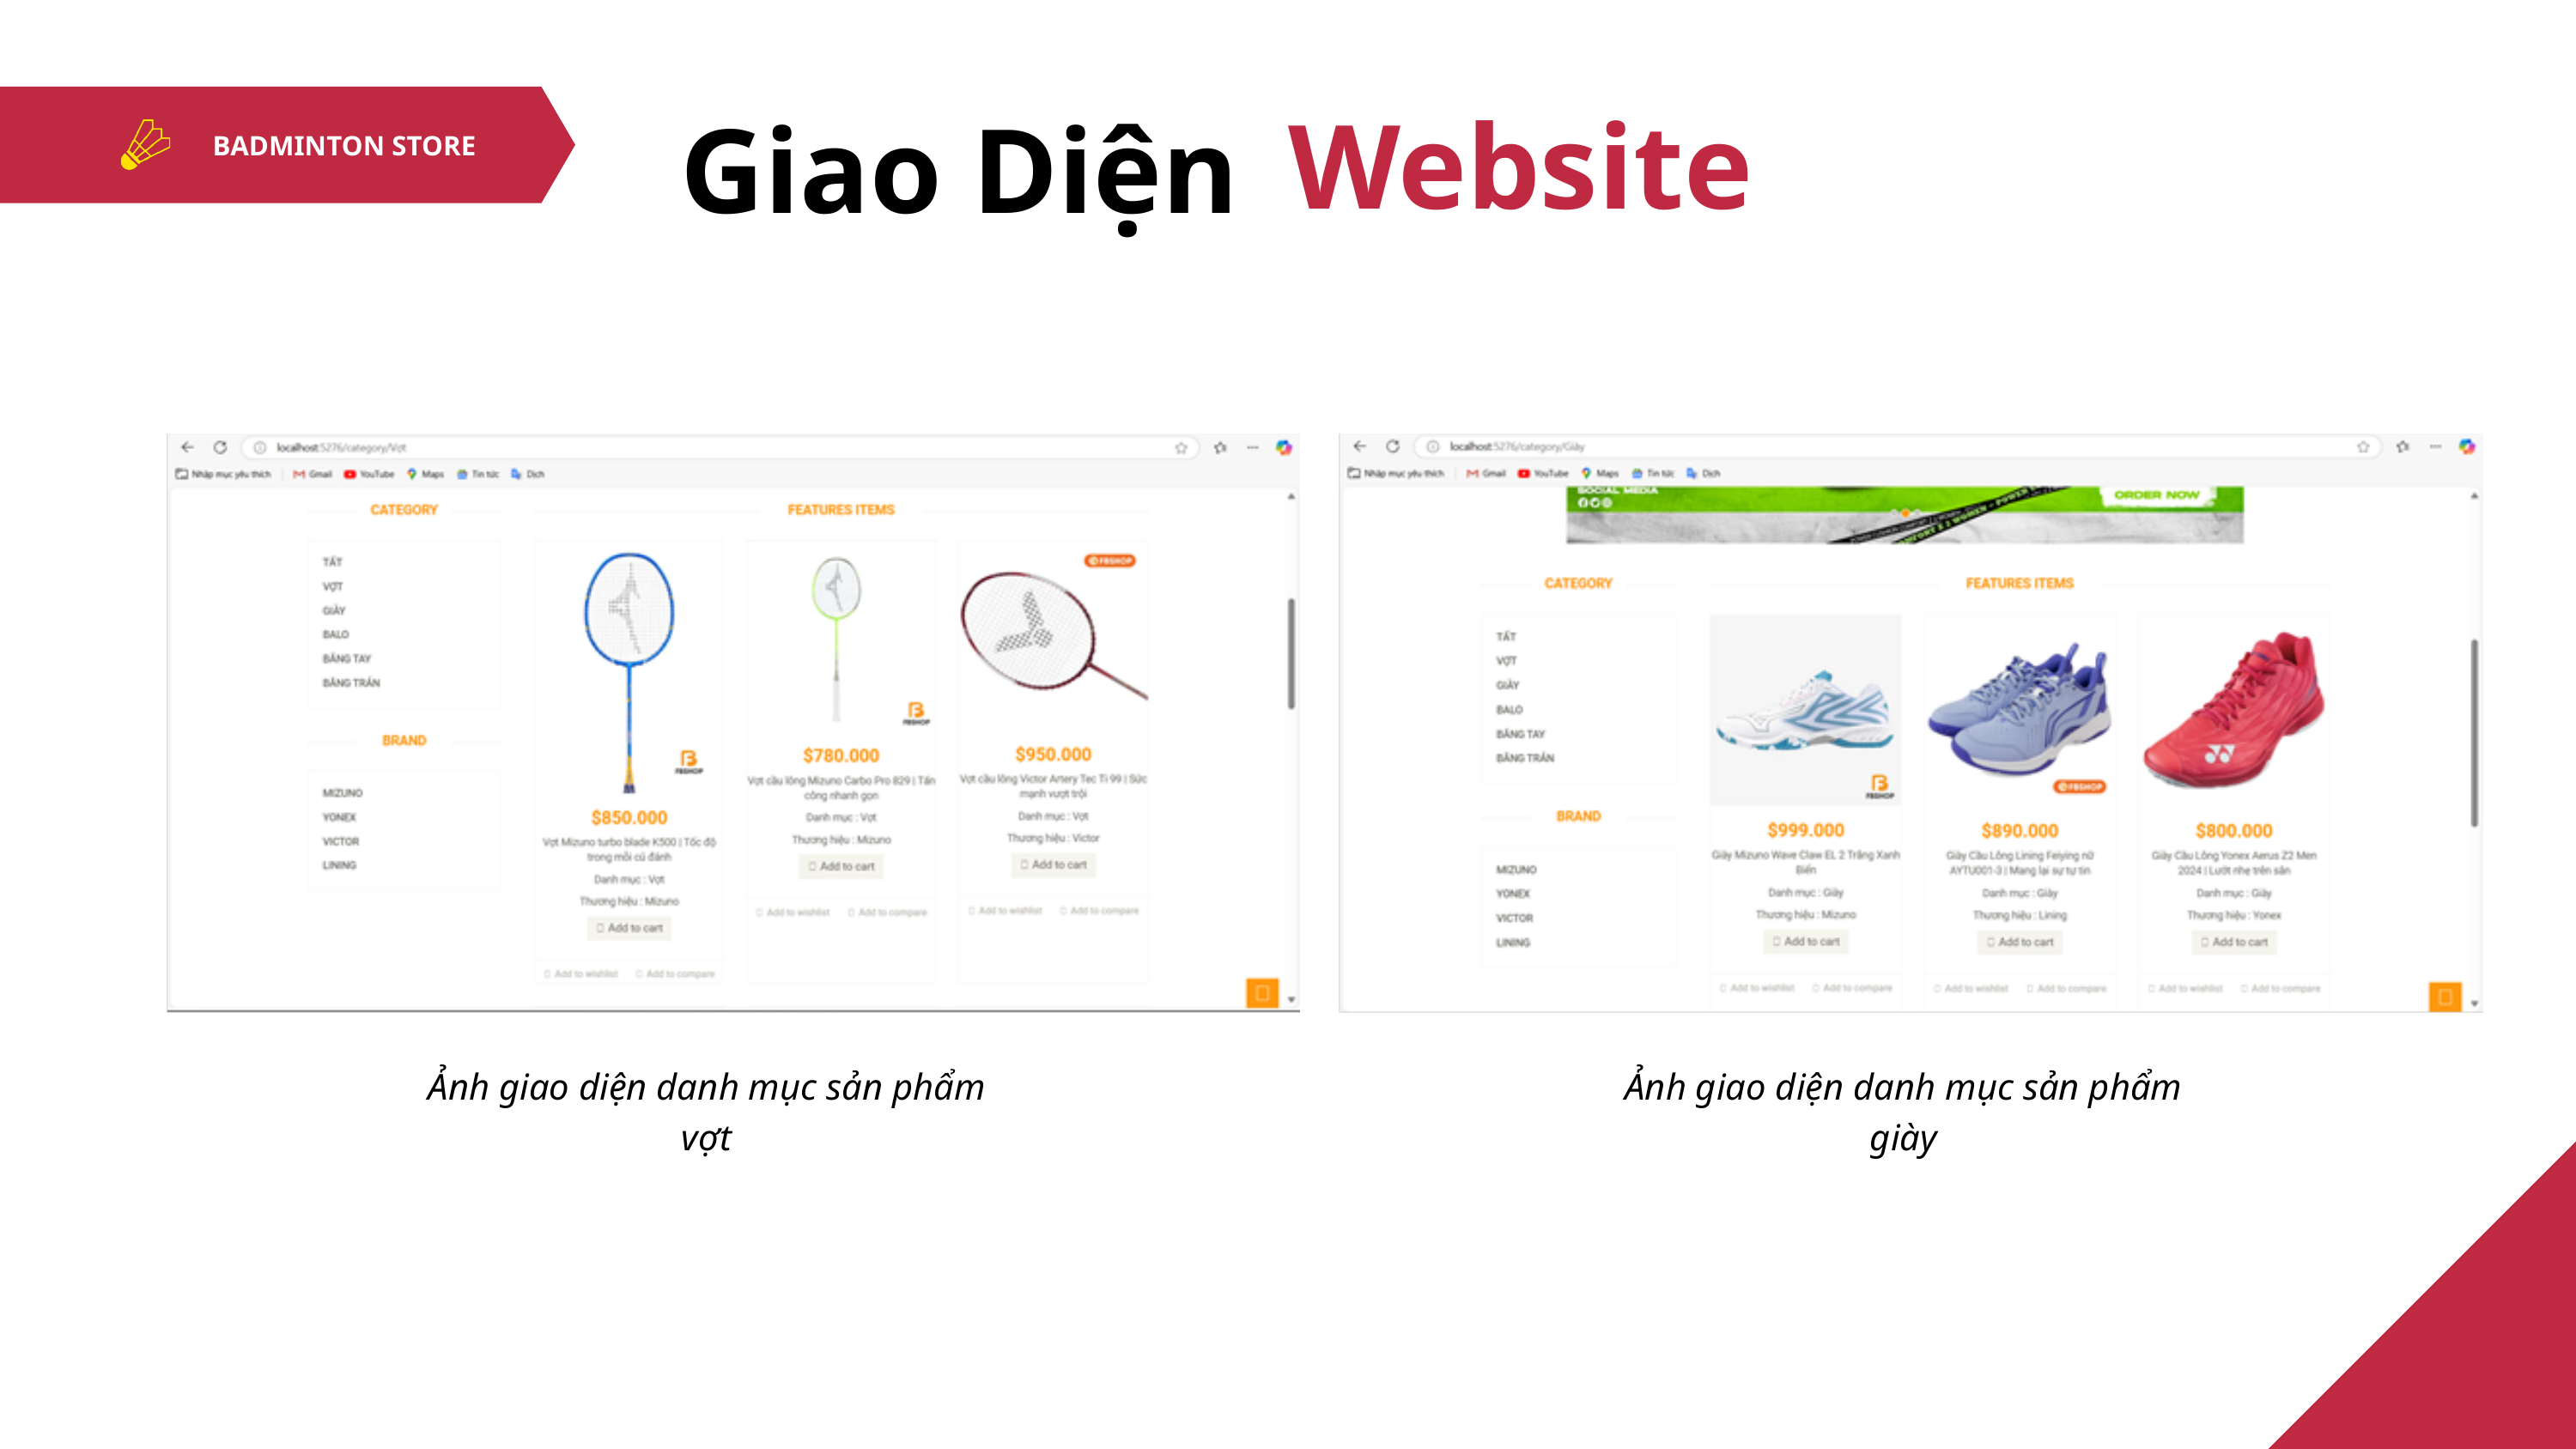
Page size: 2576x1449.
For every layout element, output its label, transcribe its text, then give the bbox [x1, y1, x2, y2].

text_box Website [1288, 69, 2371, 233]
text_box [166, 433, 1300, 1015]
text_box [2171, 1015, 2576, 1449]
text_box Ảnh giao diện danh mục sản phẩm giày [1602, 1057, 2166, 1208]
text_box [1338, 433, 2483, 1015]
text_box Ảnh giao diện danh mục sản phẩm vợt [406, 1057, 1008, 1158]
text_box Giao Diện [680, 74, 1763, 237]
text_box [0, 86, 576, 203]
